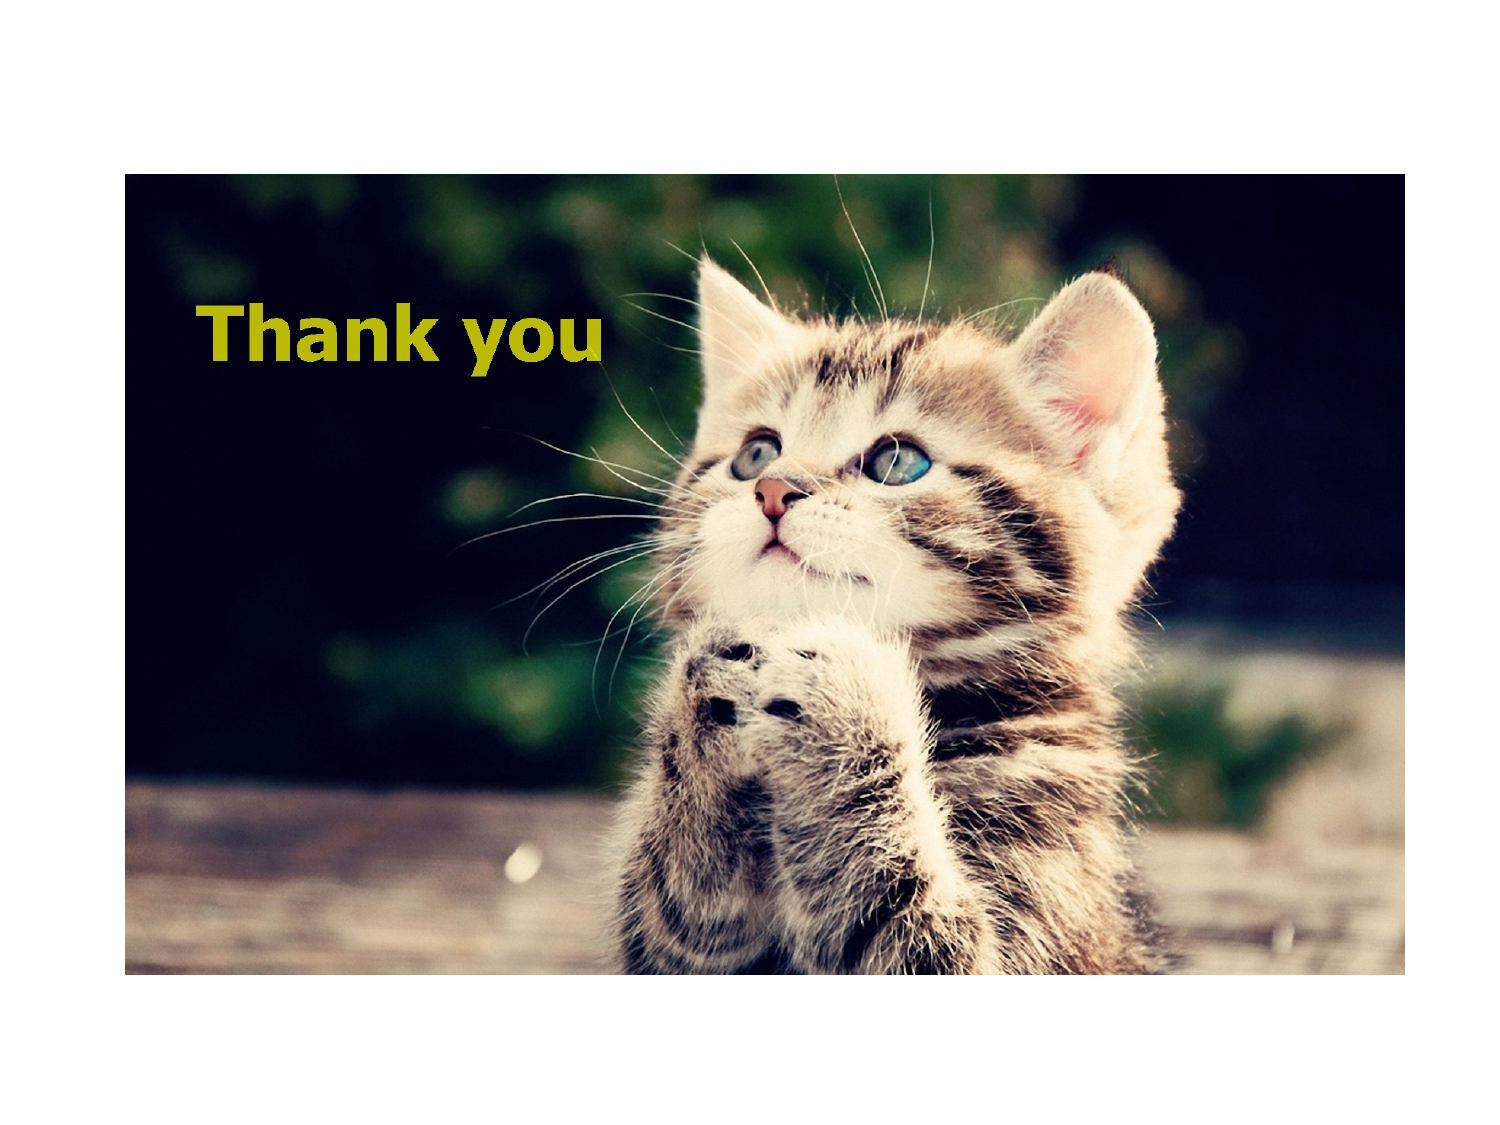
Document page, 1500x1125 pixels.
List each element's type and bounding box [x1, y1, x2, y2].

list [124, 174, 1406, 976]
